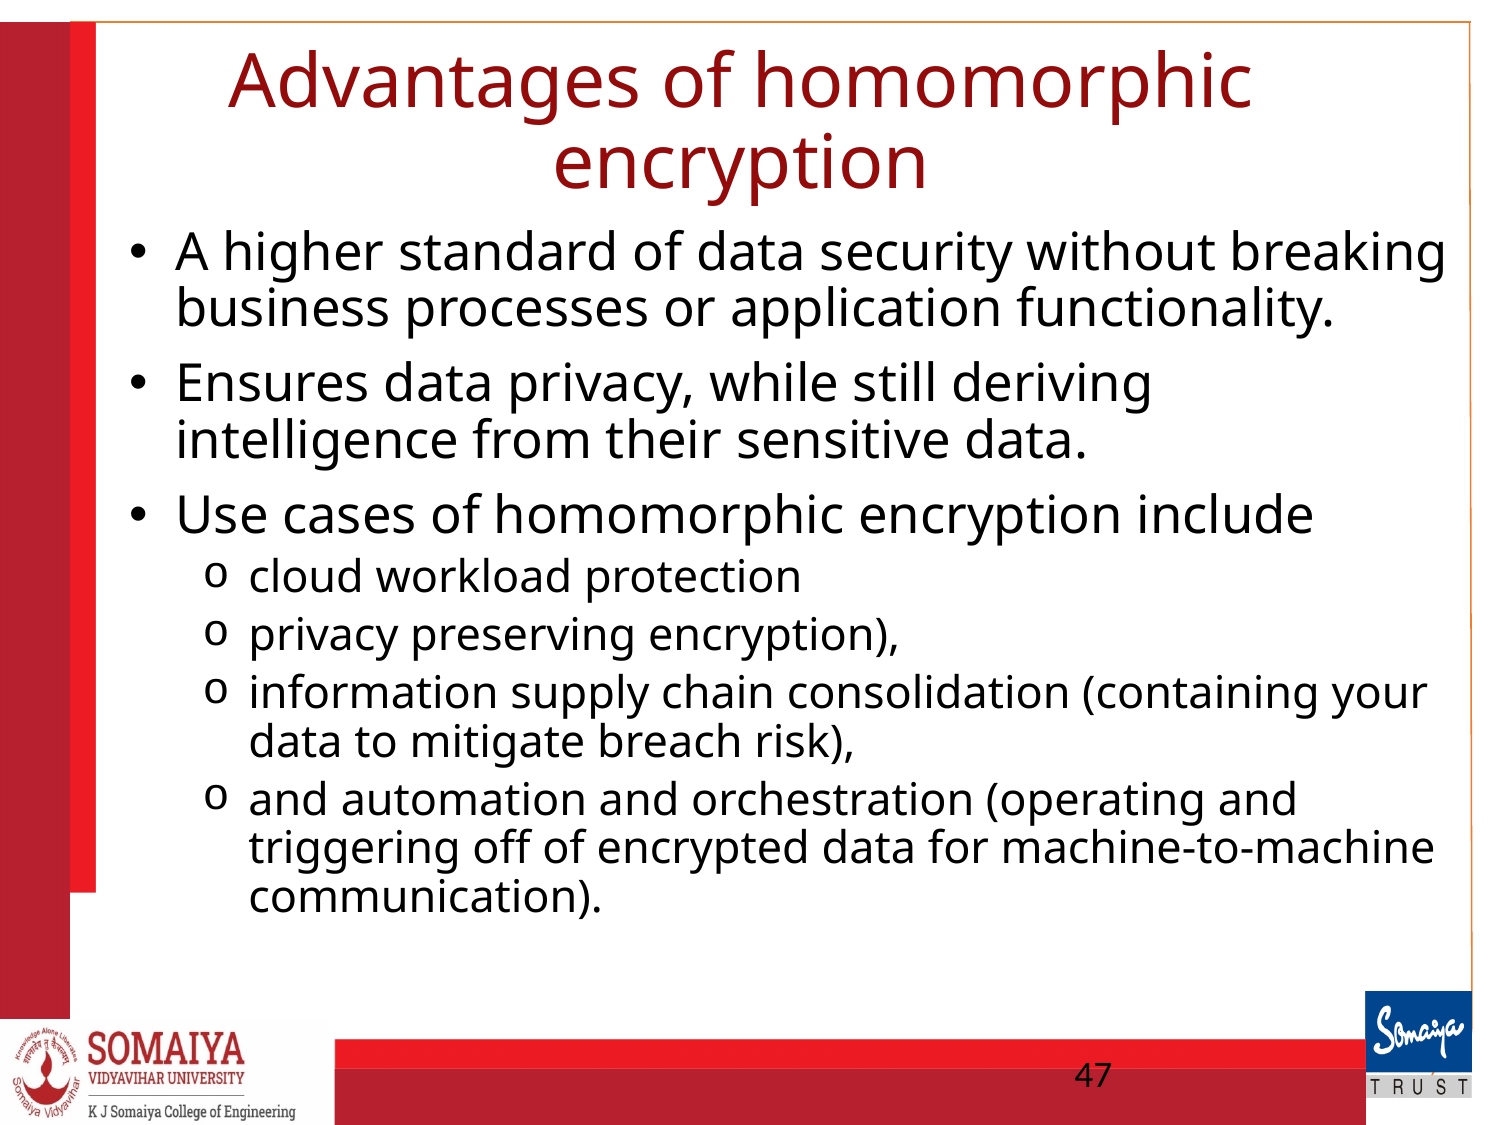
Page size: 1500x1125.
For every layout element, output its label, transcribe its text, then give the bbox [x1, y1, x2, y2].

picture [0, 22, 327, 1125]
list A higher standard of data security without breaking business processes or application functionality. Ensures data privacy, while still deriving intelligence from their sensitive data. Use cases of homomorphic encryption include cloud workload protection privacy preserving encryption), information supply chain consolidation (containing your data to mitigate breach risk), and automation and orchestration (operating and triggering off of encrypted data for machine-to-machine communication). [114, 217, 1465, 960]
slide_number 47 [1059, 1042, 1397, 1103]
picture [335, 1040, 1365, 1125]
title Advantages of homomorphic encryption [134, 35, 1349, 179]
picture [1365, 991, 1472, 1098]
